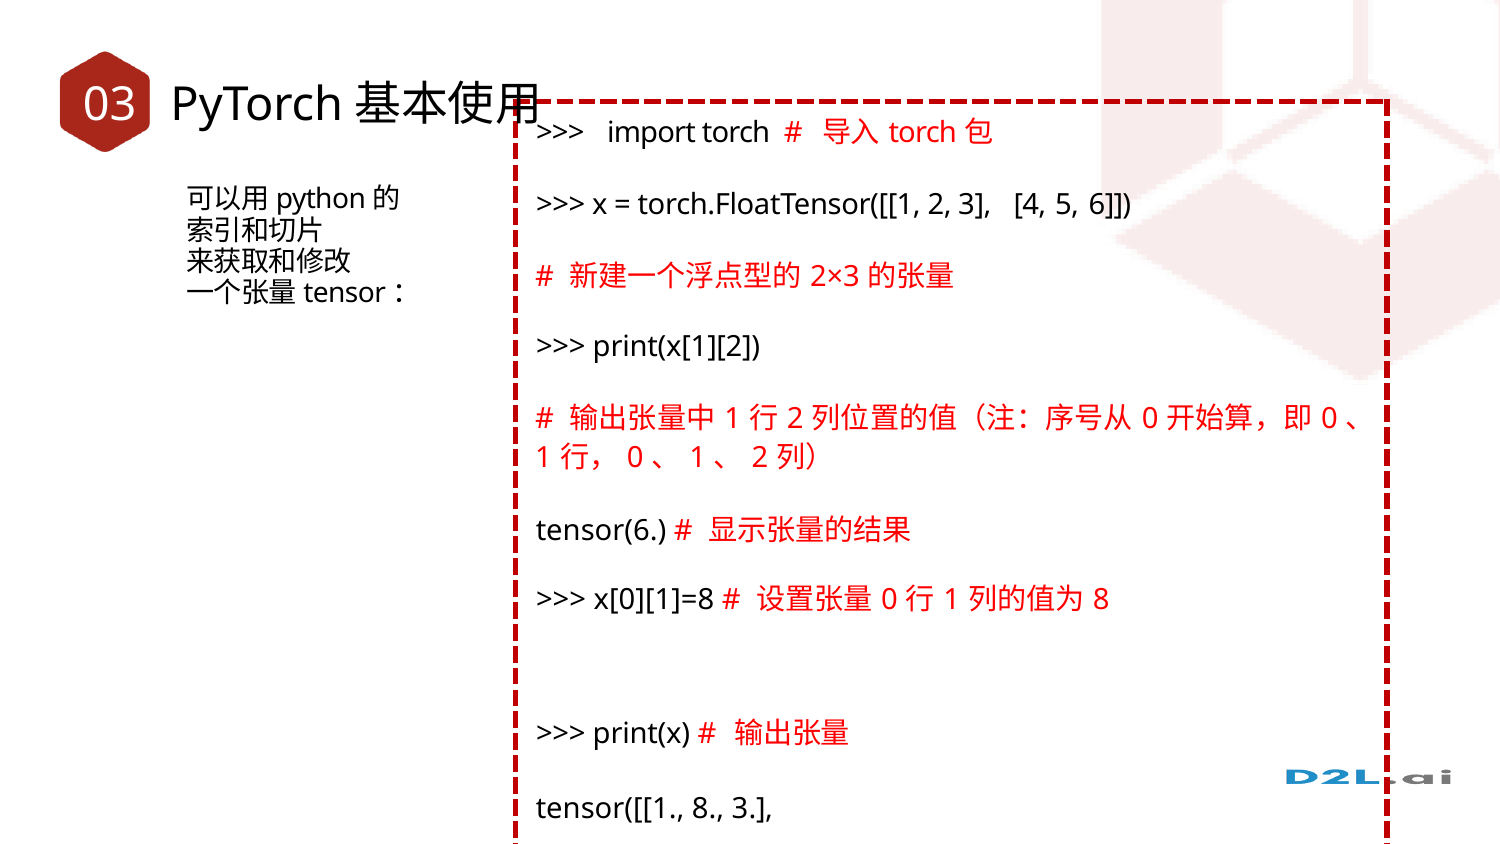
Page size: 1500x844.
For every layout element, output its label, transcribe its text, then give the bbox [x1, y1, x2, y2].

picture [1387, 745, 1454, 806]
table_header >>> import torch # 导入torch包 >>> x = torch.FloatTensor([[1, 2, 3], [4, 5, 6]]) # 新建一个浮点型的2×3的张量 >>> print(x[1][2]) # 输出张量中1行2列位置的值（注：序号从0开始算，即0、1行，0、1、2列） tensor(6.) # 显示张量的结果 >>> x[0][1]=8 # 设置张量0行1列的值为8 >>> print(x) # 输出张量 tensor([[1., 8., 3.], [4., 5., 6.]]) # 显示张量的结果 [516, 102, 1387, 844]
text_box 03 PyTorch基本使用 可以用python的 索引和切片 来获取和修改 一个张量tensor： [82, 76, 1024, 215]
picture [1096, 0, 1500, 386]
picture [59, 51, 150, 152]
